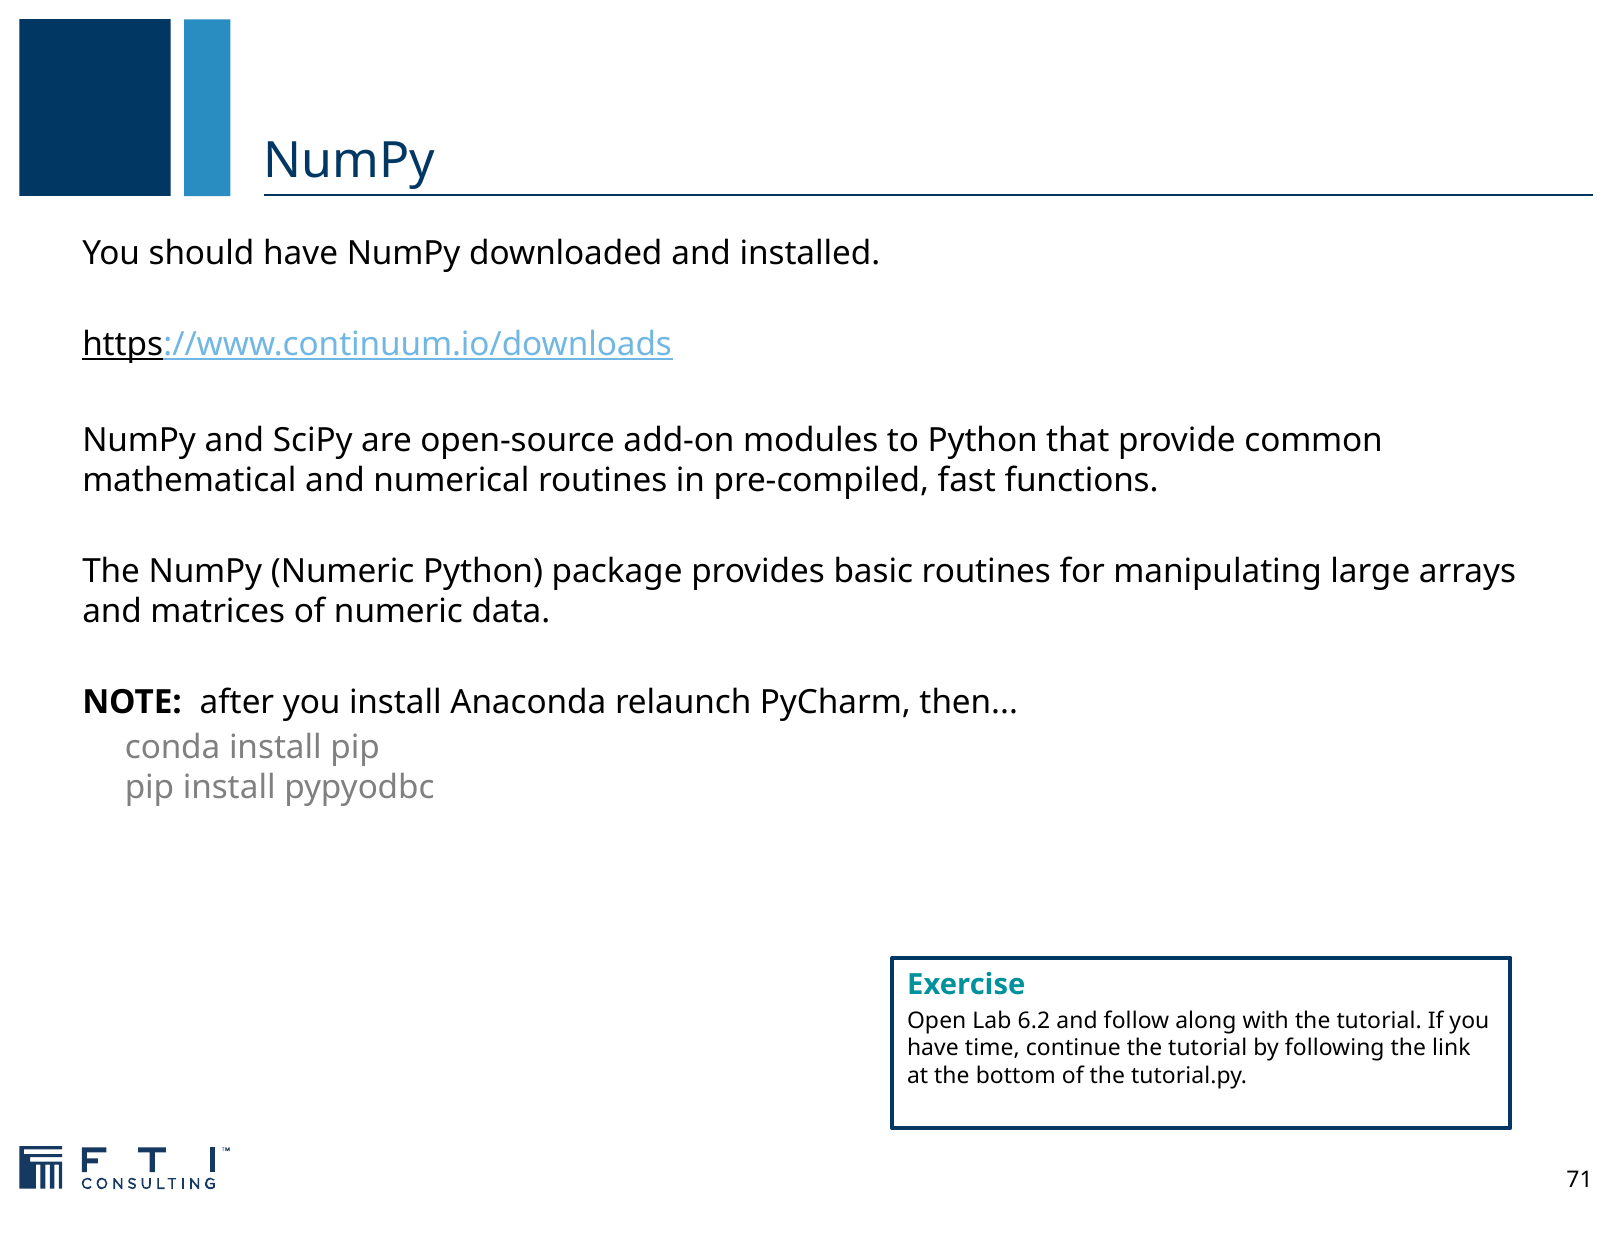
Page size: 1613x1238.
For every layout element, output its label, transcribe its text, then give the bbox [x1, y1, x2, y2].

slide_number 71 [1530, 1161, 1594, 1202]
text_box Exercise Open Lab 6.2 and follow along with the tutorial. If you have time, continue the tutorial by following the link at the bottom of the tutorial.py. [890, 956, 1512, 1130]
title NumPy [264, 19, 1593, 196]
list You should have NumPy downloaded and installed. https://www.continuum.io/downloads NumPy and SciPy are open-source add-on modules to Python that provide common mathematical and numerical routines in pre-compiled, fast functions. The NumPy (Numeric Python) package provides basic routines for manipulating large arrays and matrices of numeric data. NOTE: after you install Anaconda relaunch PyCharm, then... conda install pip pip install pypyodbc [82, 231, 1530, 1105]
